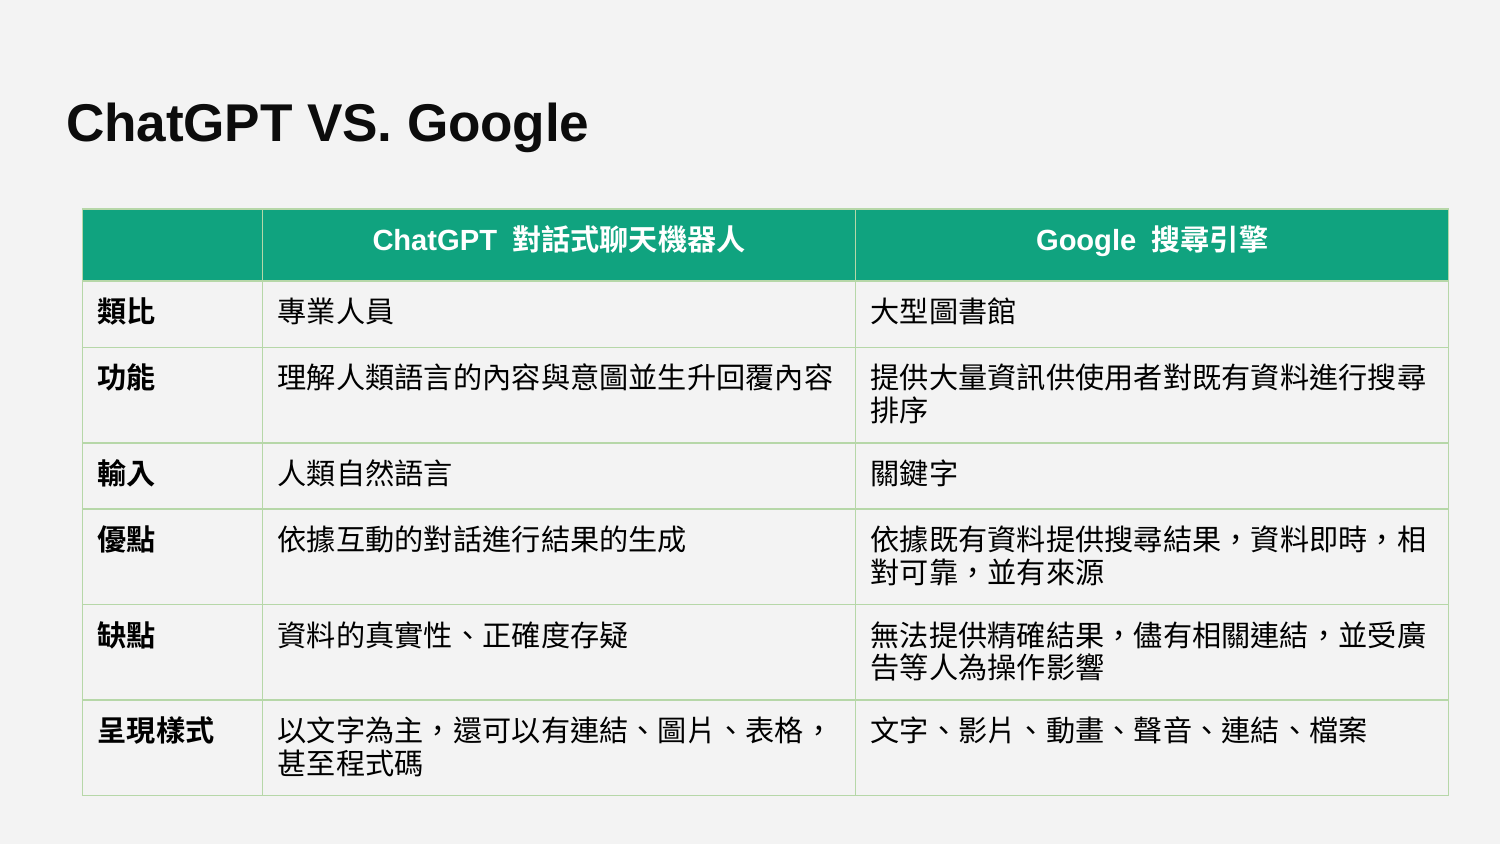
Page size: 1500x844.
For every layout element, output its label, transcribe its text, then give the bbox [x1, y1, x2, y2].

table_cell 以文字為主，還可以有連結、圖片、表格，甚至程式碼 [263, 701, 855, 795]
table_header Google 搜尋引擎 [856, 210, 1448, 280]
table_cell 理解人類語言的內容與意圖並生升回覆內容 [263, 348, 855, 442]
table_cell 資料的真實性、正確度存疑 [263, 605, 855, 699]
table_cell 提供大量資訊供使用者對既有資料進行搜尋排序 [856, 348, 1448, 442]
table_cell 專業人員 [263, 282, 855, 347]
table_cell 人類自然語言 [263, 444, 855, 508]
table_cell 缺點 [83, 605, 262, 699]
table_cell 類比 [83, 282, 262, 347]
table_cell 功能 [83, 348, 262, 442]
table_cell 關鍵字 [856, 444, 1448, 508]
title ChatGPT VS. Google [51, 72, 1449, 167]
table_cell 輸入 [83, 444, 262, 508]
table_cell 優點 [83, 510, 262, 604]
table_cell 依據互動的對話進行結果的生成 [263, 510, 855, 604]
table_header [83, 210, 262, 280]
table_cell 呈現樣式 [83, 701, 262, 795]
table_cell 大型圖書館 [856, 282, 1448, 347]
table_header ChatGPT 對話式聊天機器人 [263, 210, 855, 280]
table_cell 無法提供精確結果，儘有相關連結，並受廣告等人為操作影響 [856, 605, 1448, 699]
table_cell 文字、影片、動畫、聲音、連結、檔案 [856, 701, 1448, 795]
table_cell 依據既有資料提供搜尋結果，資料即時，相對可靠，並有來源 [856, 510, 1448, 604]
